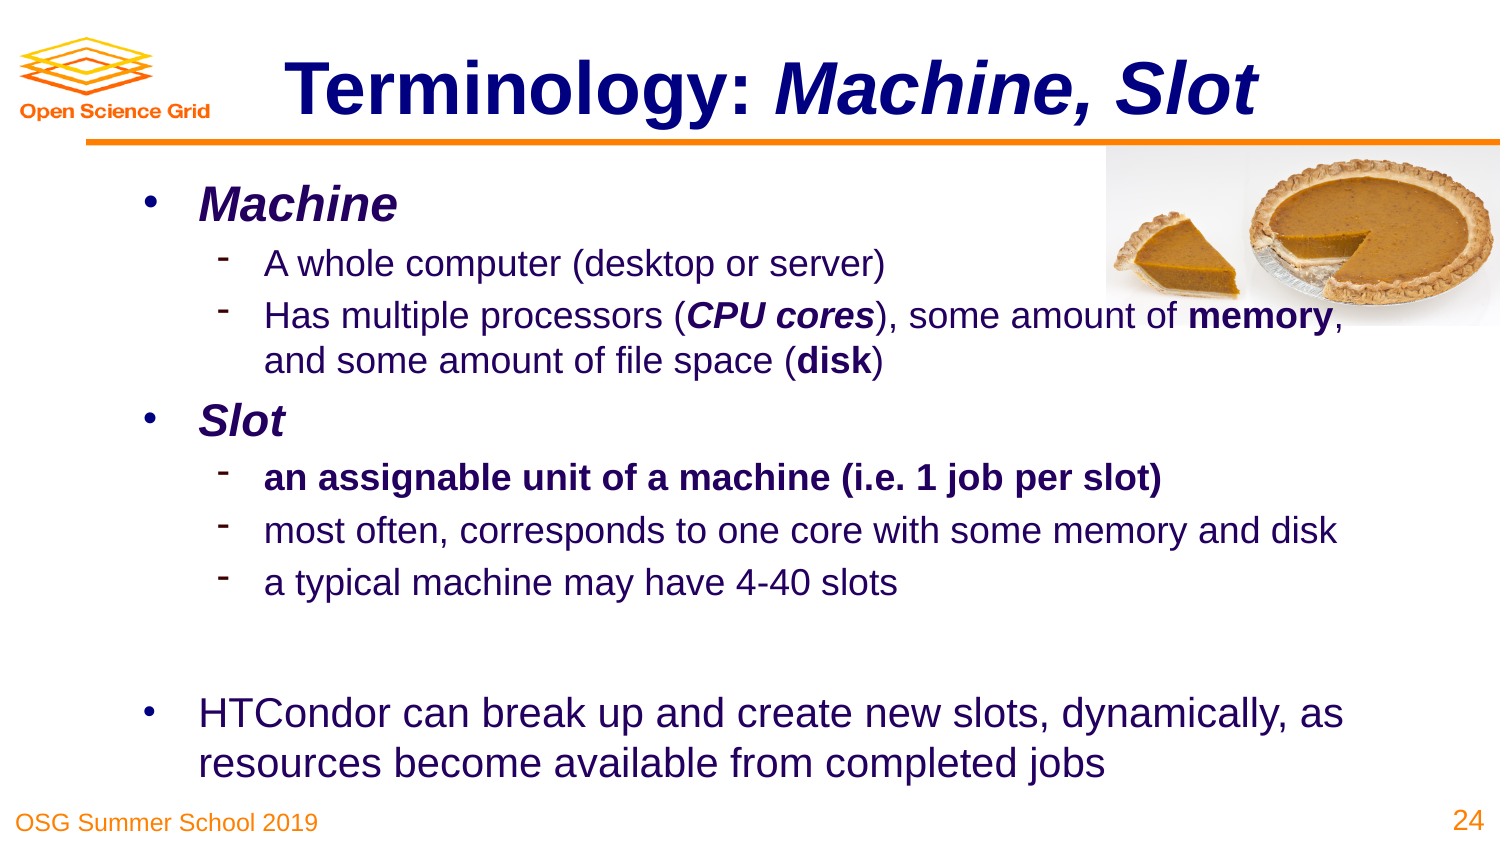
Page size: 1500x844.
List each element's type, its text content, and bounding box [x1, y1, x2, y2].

slide_number 24 [1430, 787, 1500, 844]
list Machine A whole computer (desktop or server) Has multiple processors (CPU cores), some amount of memory, and some amount of file space (disk) Slot an assignable unit of a machine (i.e. 1 job per slot) most often, corresponds to one core with some memory and disk a typical machine may have 4-40 slots HTCondor can break up and create new slots, dynamically, as resources become available from completed jobs [127, 164, 1403, 788]
picture [1106, 146, 1500, 327]
title Terminology: Machine, Slot [201, 14, 1342, 155]
picture [0, 20, 201, 134]
